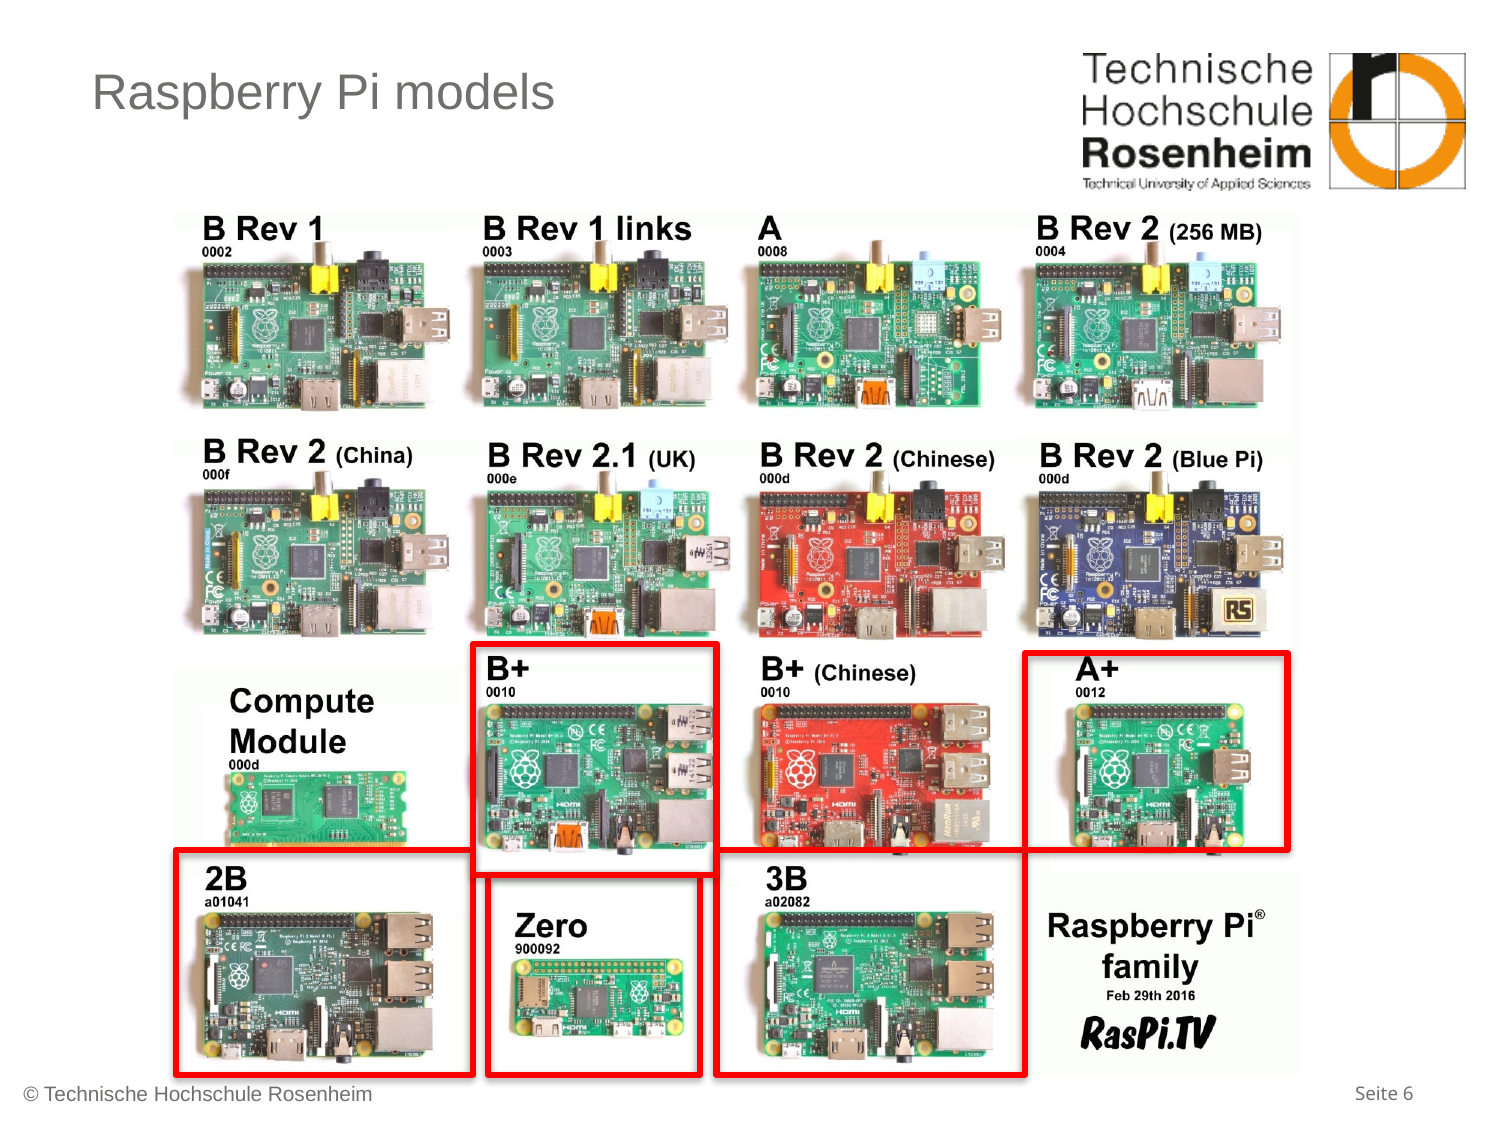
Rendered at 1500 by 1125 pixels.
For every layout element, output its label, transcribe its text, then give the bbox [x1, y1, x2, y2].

picture [1424, 53, 1466, 191]
picture [174, 212, 1301, 1075]
title Raspberry Pi models [76, 52, 1424, 249]
